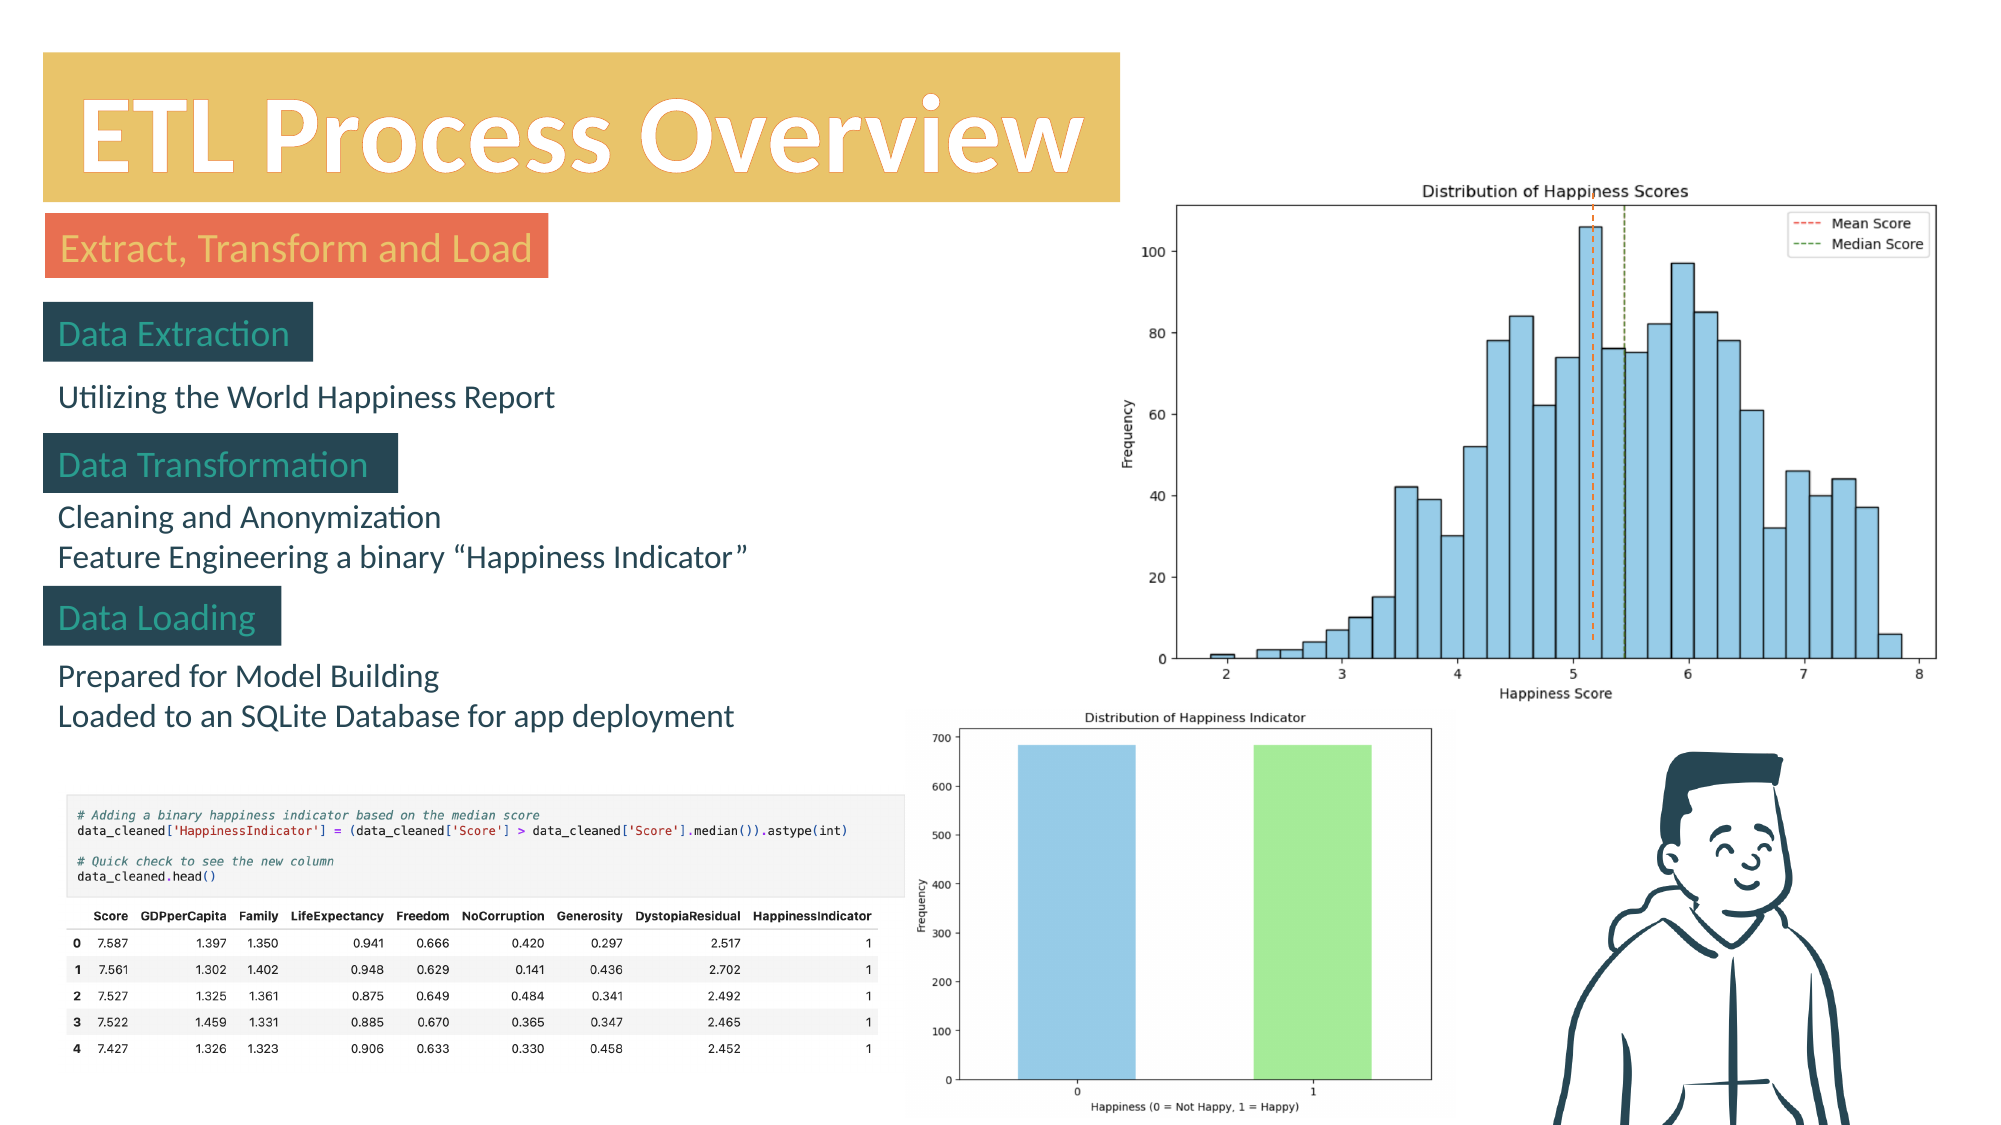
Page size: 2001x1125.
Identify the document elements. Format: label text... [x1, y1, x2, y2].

text_box Data Transformation [43, 433, 399, 493]
text_box Data Extraction Utilizing the World Happiness Report Data Transformation Cleaning and Anonymization Feature Engineering a binary “Happiness Indicator” Prepared for Model Building Loaded to an SQLite Database for app deployment [43, 327, 1043, 742]
text_box Data Extraction [43, 301, 314, 362]
text_box Data Loading [43, 585, 282, 646]
text_box Extract, Transform and Load [45, 213, 549, 278]
text_box ETL Process Overview [43, 52, 1121, 203]
picture [58, 181, 1957, 1118]
picture [1540, 743, 1865, 1125]
